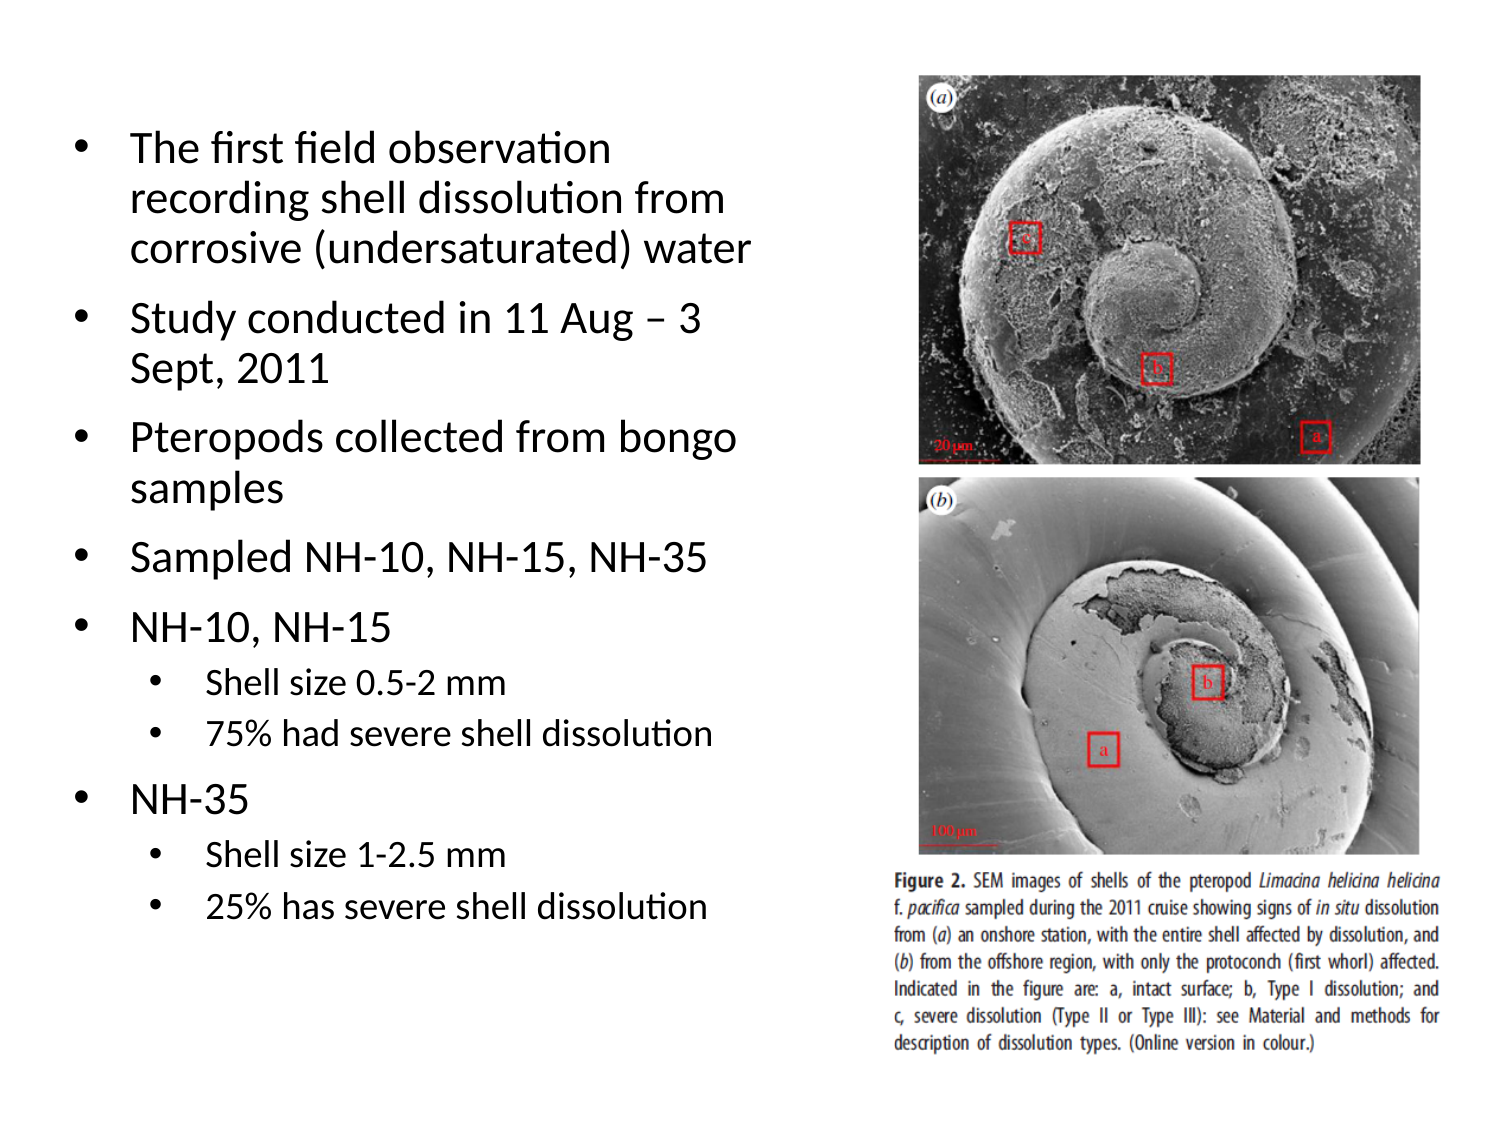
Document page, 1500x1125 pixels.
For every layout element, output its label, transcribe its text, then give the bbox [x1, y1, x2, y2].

subtitle The first field observation recording shell dissolution from corrosive (undersaturated) water Study conducted in 11 Aug – 3 Sept, 2011 Pteropods collected from bongo samples Sampled NH-10, NH-15, NH-35 NH-10, NH-15 Shell size 0.5-2 mm 75% had severe shell dissolution NH-35 Shell size 1-2.5 mm 25% has severe shell dissolution [58, 115, 794, 943]
picture [894, 66, 1454, 1057]
